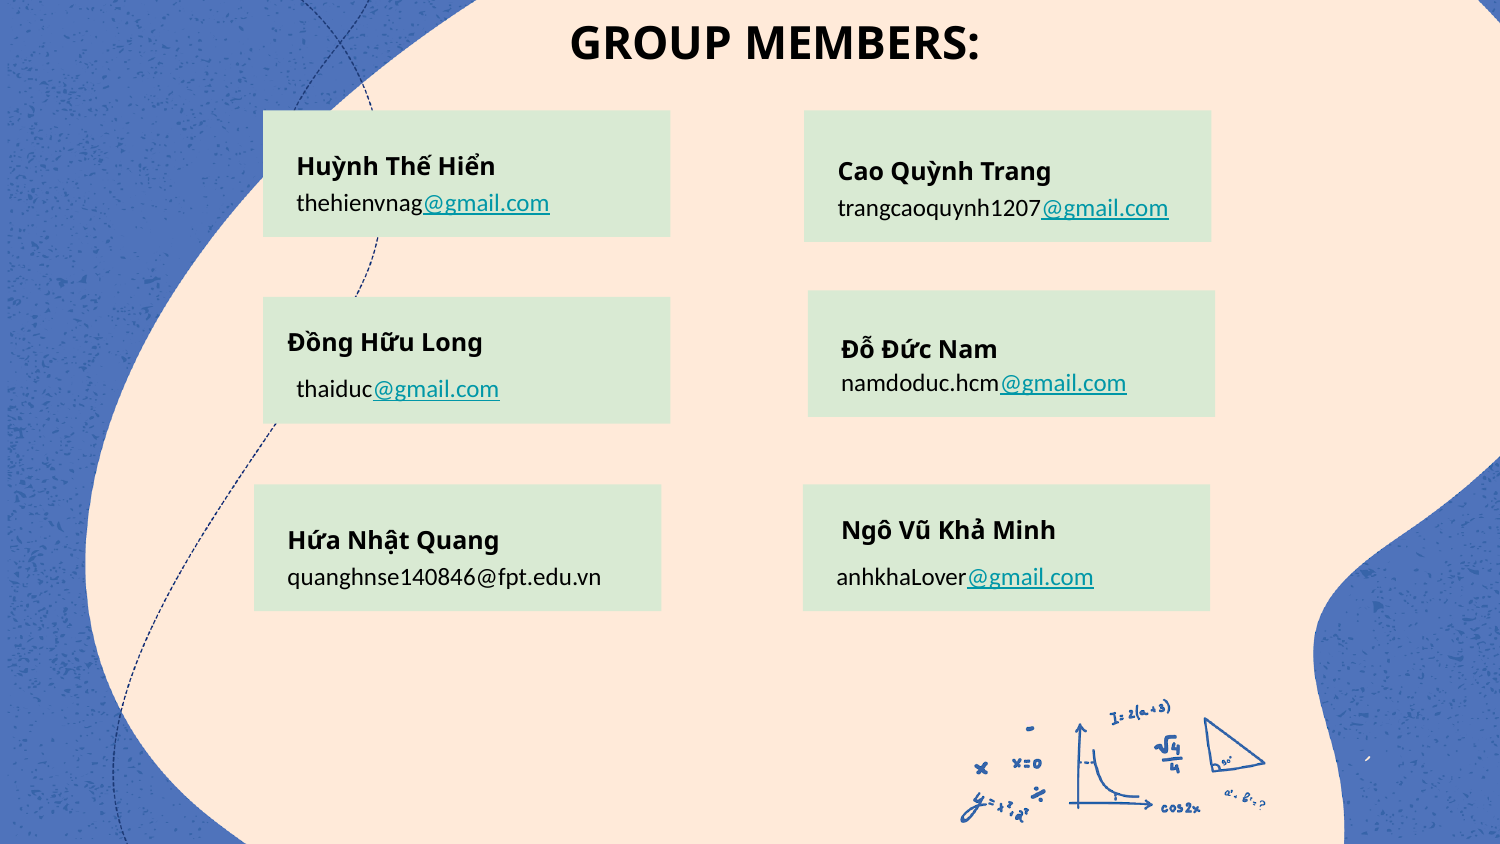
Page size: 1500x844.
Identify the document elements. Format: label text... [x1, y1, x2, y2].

text_box [804, 110, 1212, 242]
text_box [263, 296, 671, 424]
text_box Huỳnh Thế Hiển [281, 138, 528, 163]
text_box thehienvnag@gmail.com [281, 171, 653, 211]
text_box Cao Quỳnh Trang [822, 143, 1070, 168]
text_box trangcaoquynh1207@gmail.com [822, 176, 1194, 216]
text_box namdoduc.hcm@gmail.com [826, 351, 1197, 417]
text_box [263, 110, 671, 237]
text_box Ngô Vũ Khả Minh [826, 501, 1073, 527]
picture [0, 0, 1500, 844]
text_box [254, 484, 662, 612]
text_box GROUP MEMBERS: [554, 0, 1069, 76]
text_box anhkhaLover@gmail.com [821, 545, 1193, 585]
text_box Hứa Nhật Quang [272, 512, 520, 537]
text_box Đỗ Đức Nam [826, 318, 1073, 371]
text_box [802, 484, 1211, 612]
text_box [807, 290, 1216, 417]
text_box Đồng Hữu Long [272, 311, 520, 364]
text_box thaiduc@gmail.com [281, 357, 653, 398]
text_box quanghnse140846@fpt.edu.vn [272, 545, 644, 585]
